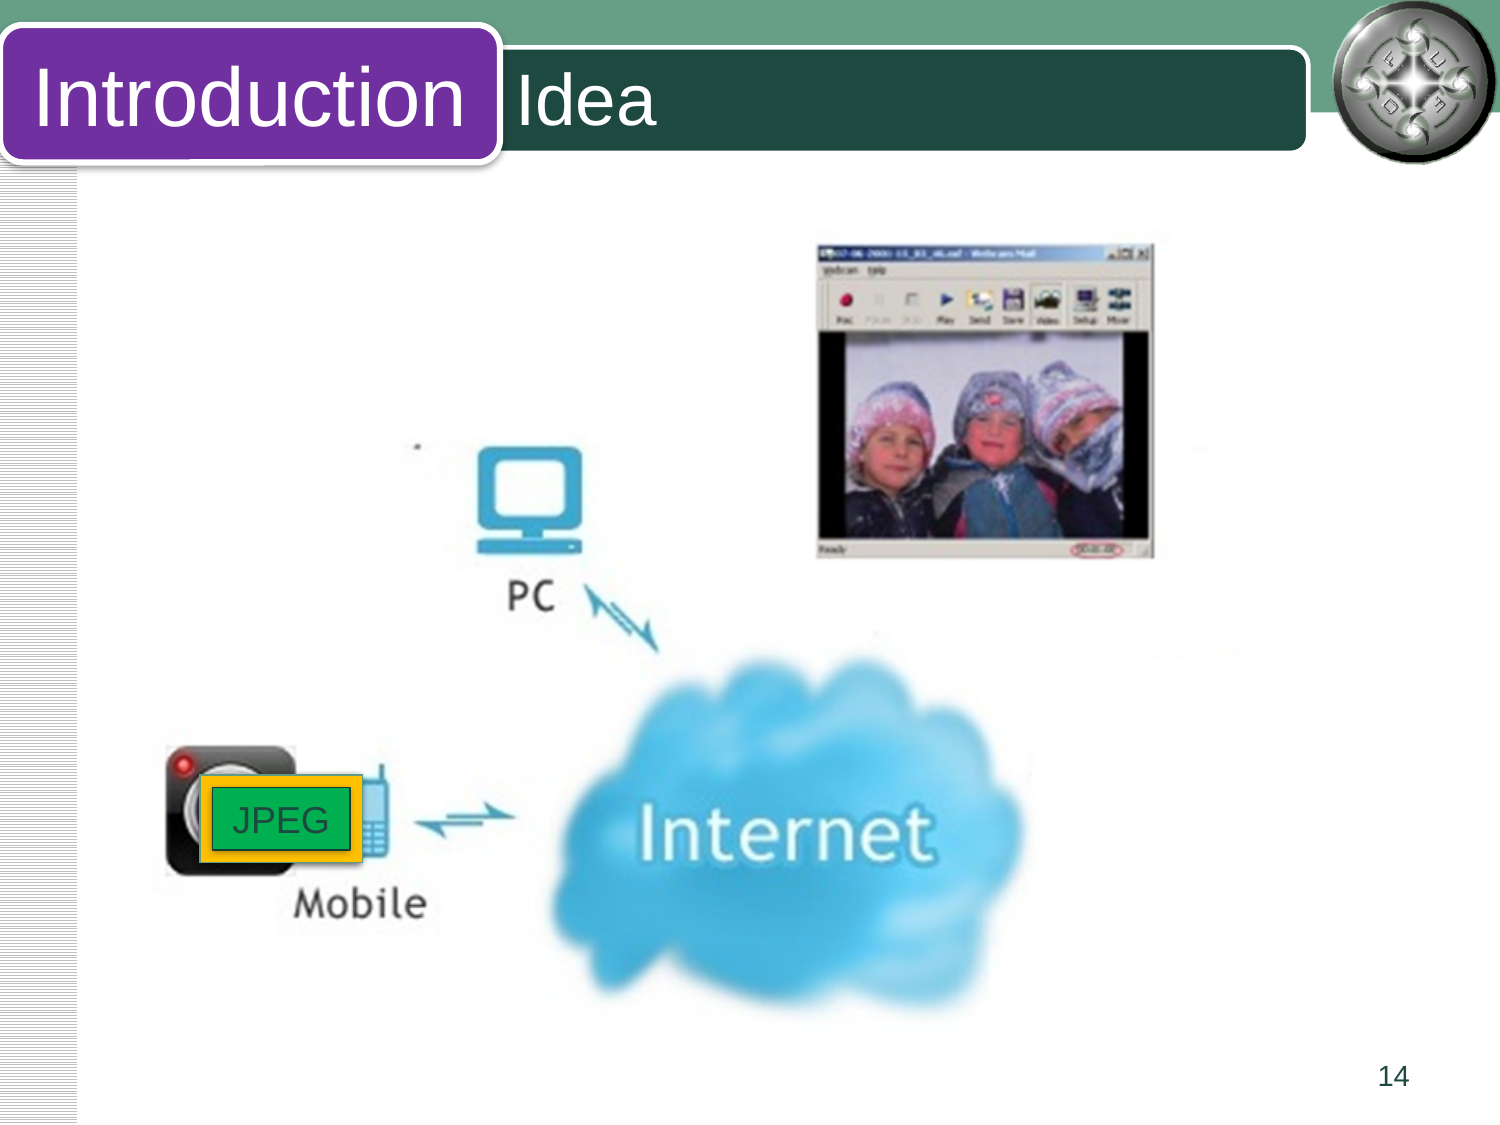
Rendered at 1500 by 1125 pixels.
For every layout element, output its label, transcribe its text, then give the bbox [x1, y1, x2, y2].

title Idea [508, 49, 1307, 143]
text_box Introduction [0, 21, 504, 166]
picture [149, 229, 1413, 1063]
slide_number 14 [1074, 1049, 1426, 1103]
picture [1312, 0, 1500, 201]
